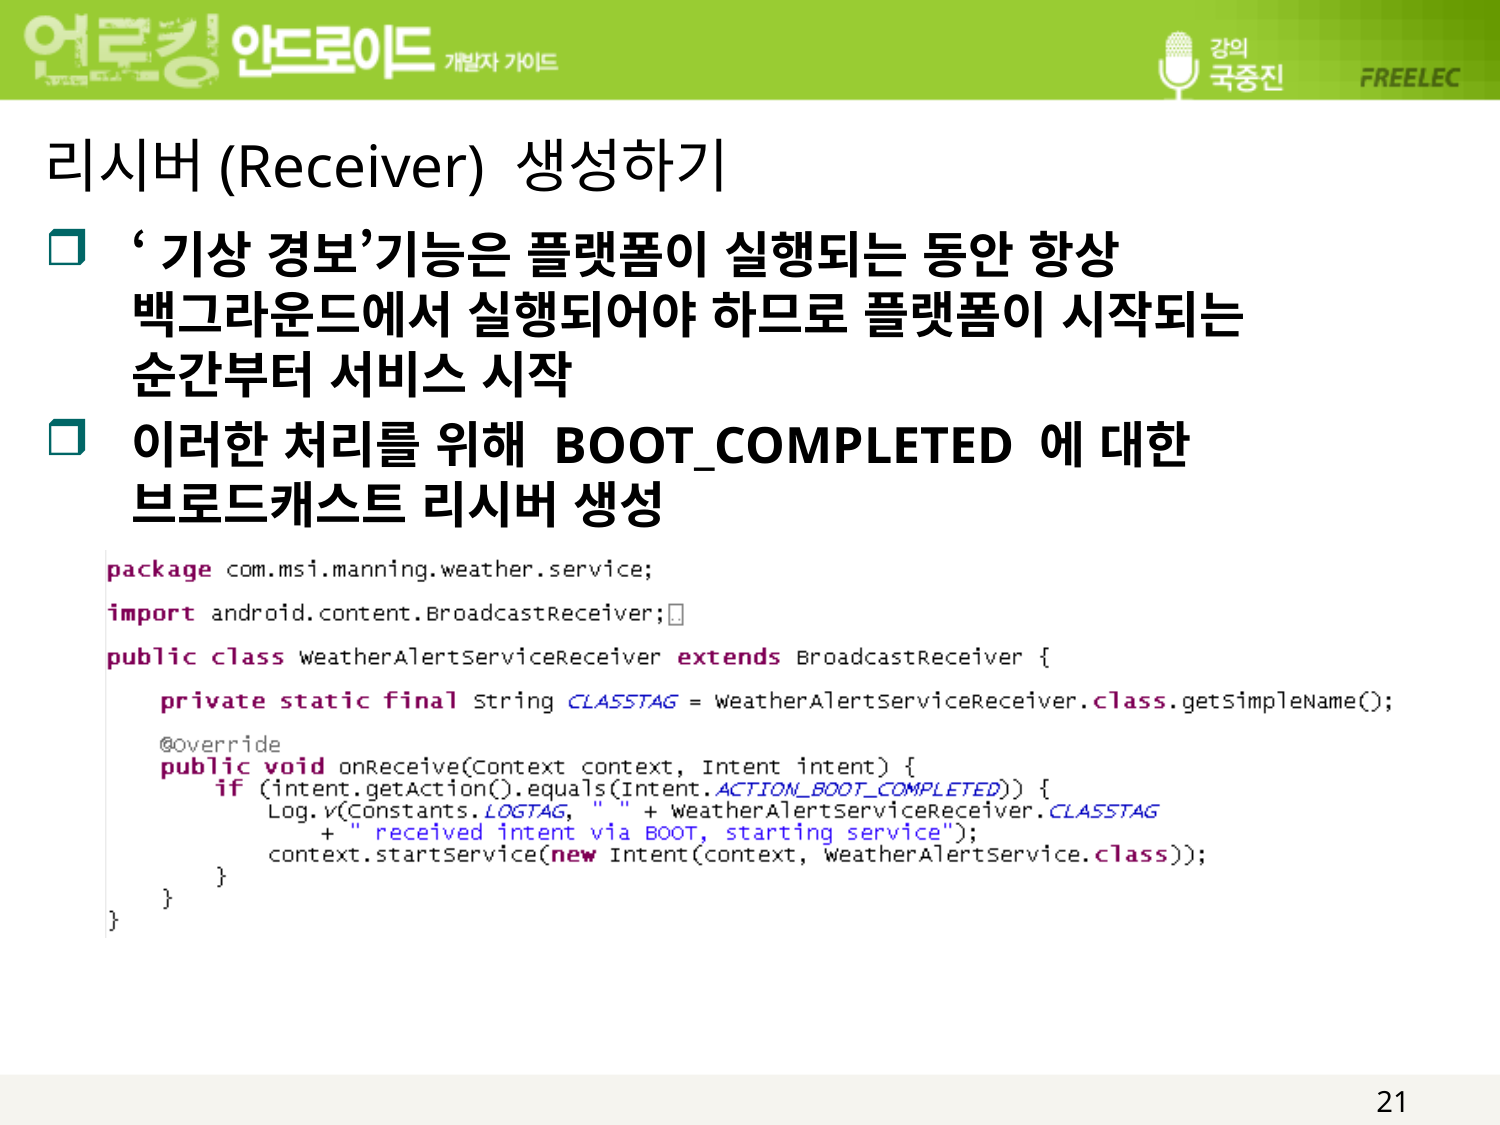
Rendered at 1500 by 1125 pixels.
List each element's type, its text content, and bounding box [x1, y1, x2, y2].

slide_number 21 [1074, 1075, 1426, 1121]
title 리시버(Receiver) 생성하기 [29, 128, 1460, 200]
picture [0, 0, 1500, 1074]
list ‘기상 경보’기능은 플랫폼이 실행되는 동안 항상 백그라운드에서 실행되어야 하므로 플랫폼이 시작되는 순간부터 서비스 시작 이러한 처리를 위해 BOOT_COMPLETED 에 대한 브로드캐스트 리시버 생성 [29, 215, 1448, 1067]
